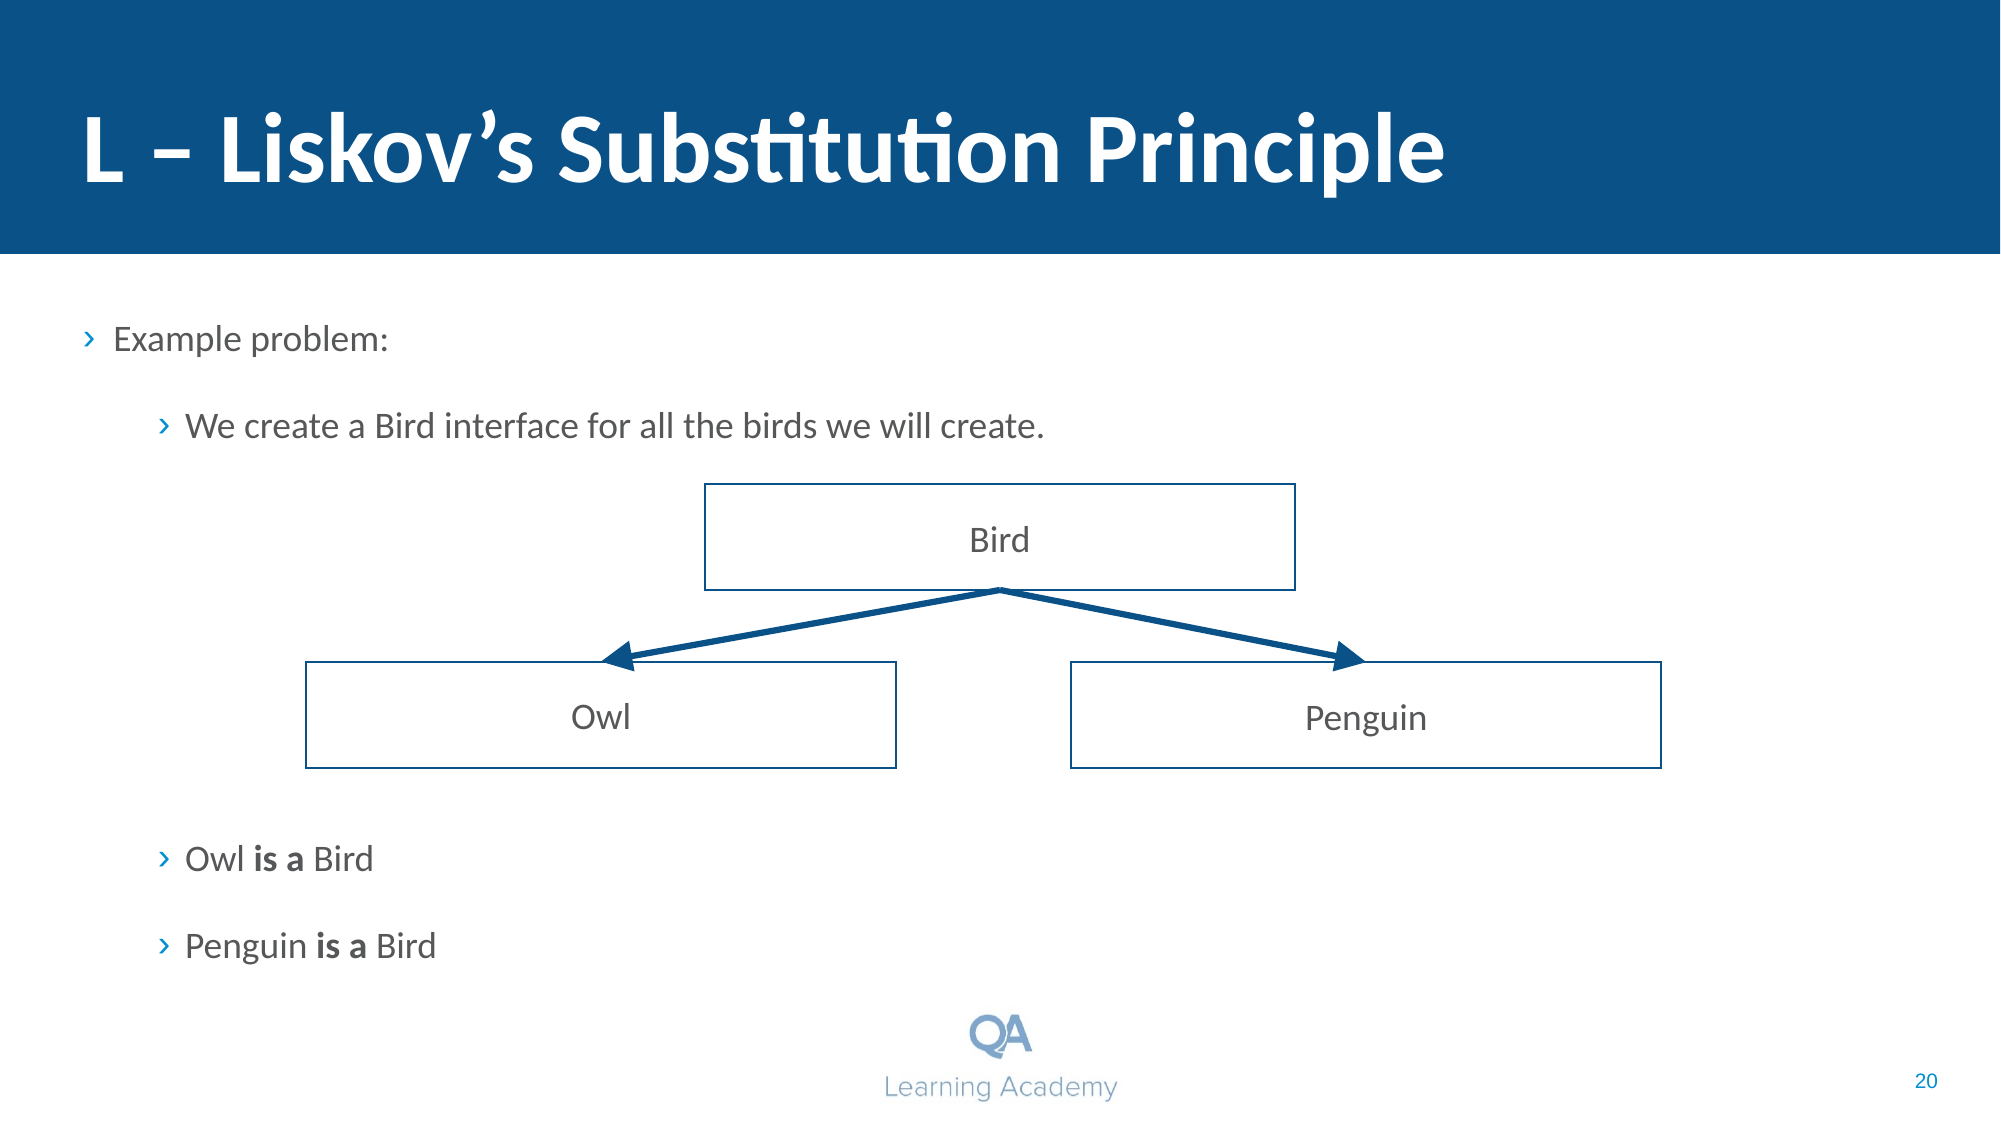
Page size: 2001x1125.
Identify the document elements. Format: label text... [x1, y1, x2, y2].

text_box Owl [306, 661, 896, 768]
text_box Penguin [1071, 662, 1662, 769]
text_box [600, 589, 998, 662]
text_box Bird [705, 484, 1295, 588]
list Example problem: We create a Bird interface for all the birds we will create. Owl is a Bird Penguin is a Bird [67, 306, 1939, 1000]
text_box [999, 589, 1367, 663]
title L – Liskov’s Substitution Principle [67, 20, 1565, 210]
